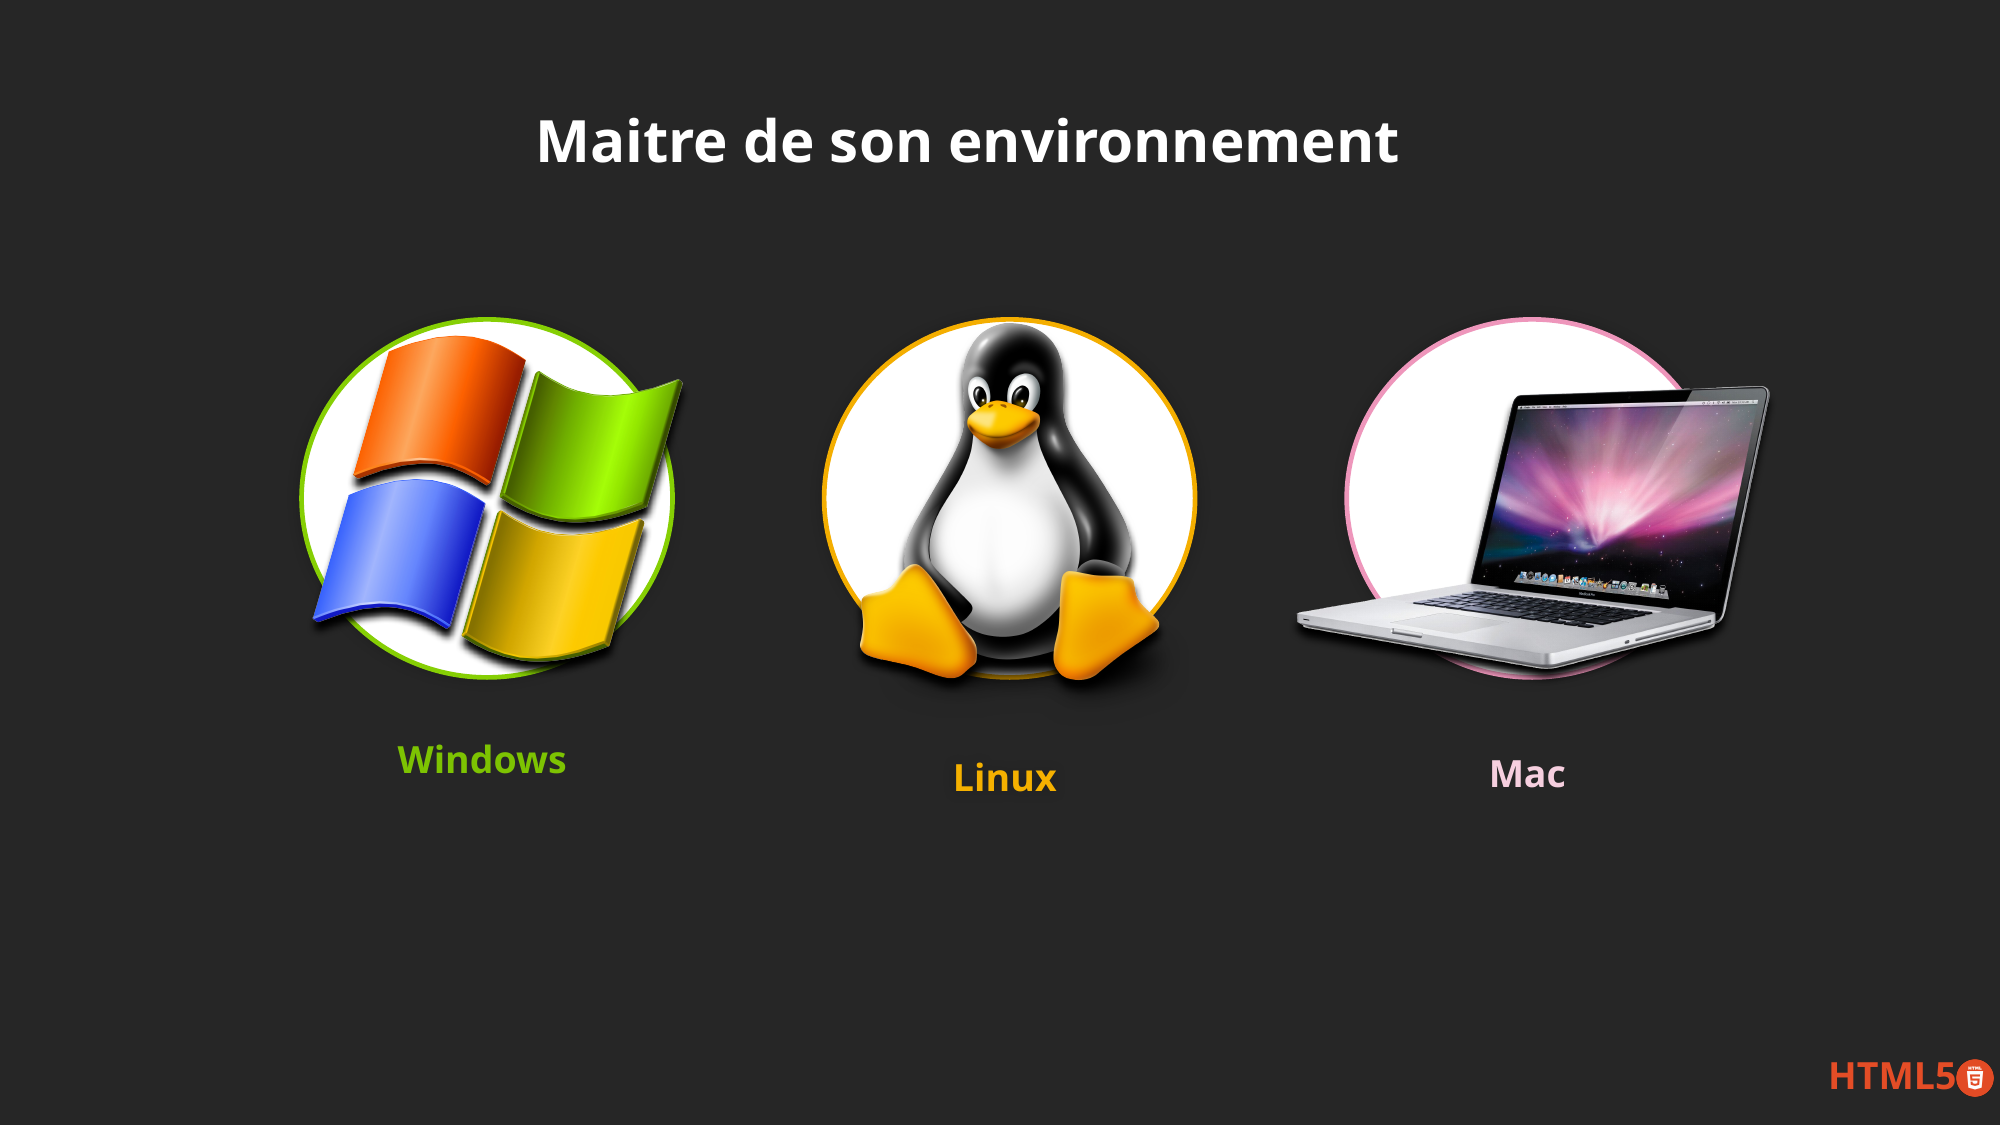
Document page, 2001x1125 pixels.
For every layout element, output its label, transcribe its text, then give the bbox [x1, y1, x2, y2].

text_box [1405, 318, 1659, 366]
text_box Maitre de son environnement [475, 96, 1460, 182]
title HTML5 [1798, 1038, 1987, 1106]
picture [1953, 1057, 1996, 1099]
picture [301, 314, 693, 682]
picture [1270, 366, 1794, 678]
text_box Windows [361, 729, 613, 789]
text_box [967, 318, 1052, 323]
picture [831, 323, 1188, 716]
text_box Mac [1406, 742, 1659, 803]
text_box Linux [883, 747, 1136, 807]
